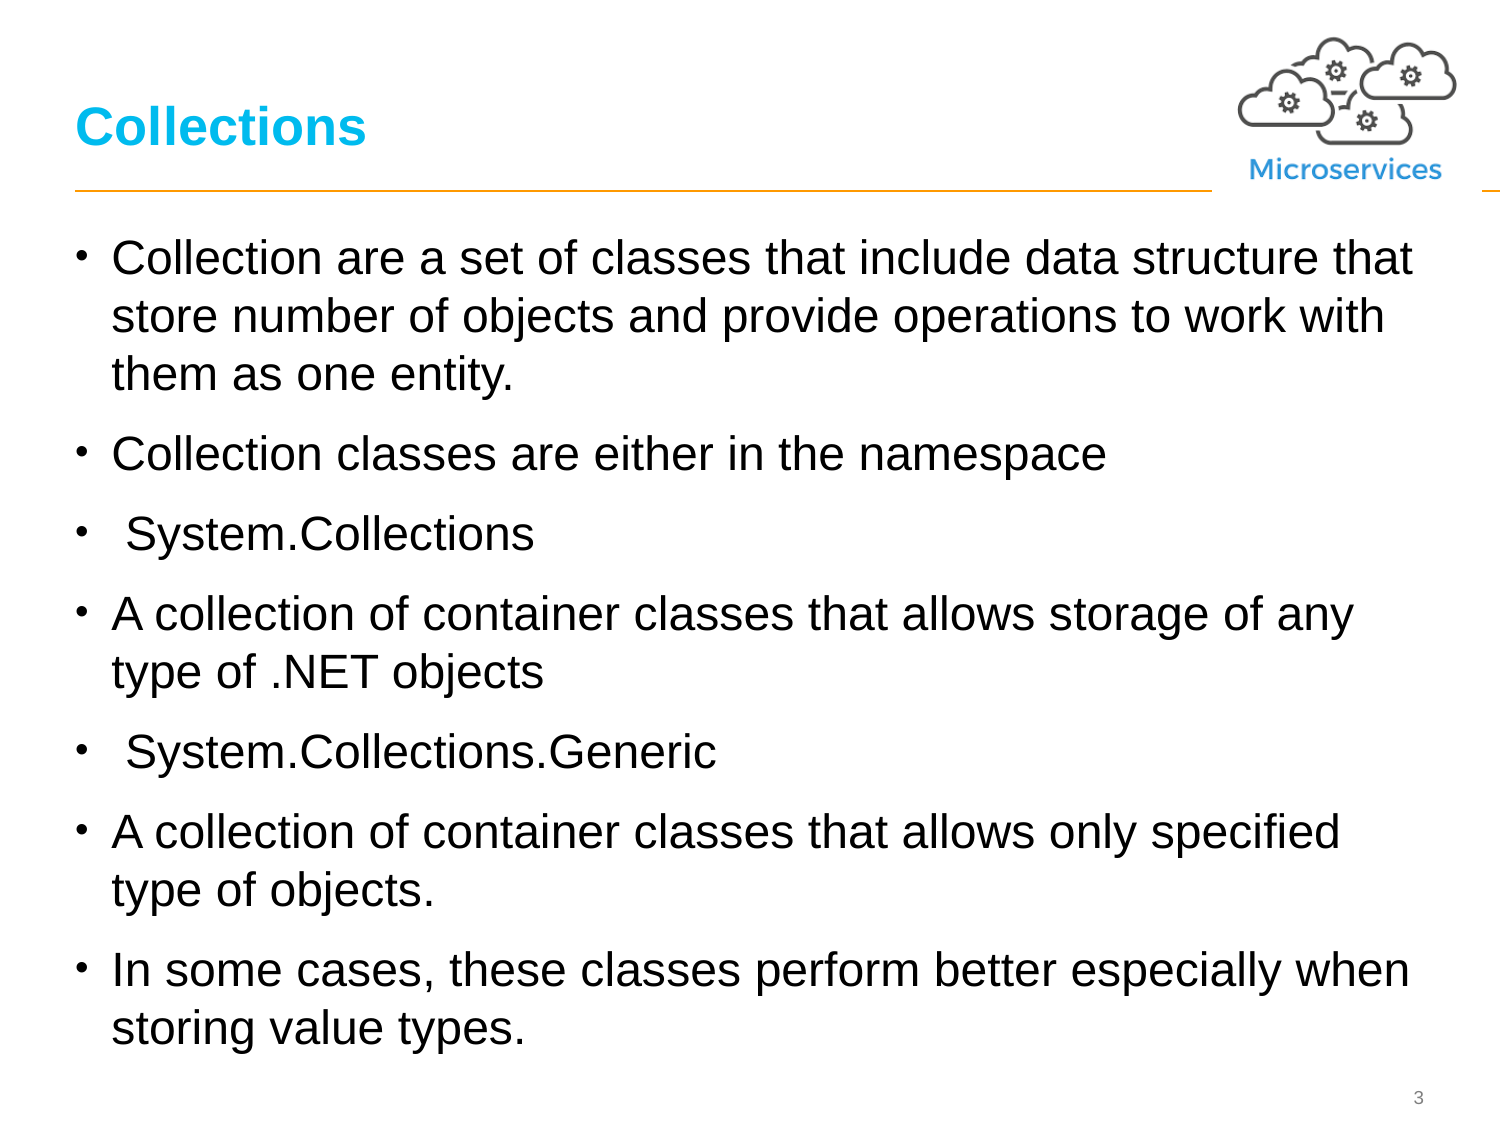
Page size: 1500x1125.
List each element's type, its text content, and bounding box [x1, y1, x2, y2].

list Collection are a set of classes that include data structure that store number of objects and provide operations to work with them as one entity. Collection classes are either in the namespace System.Collections A collection of container classes that allows storage of any type of .NET objects System.Collections.Generic A collection of container classes that allows only specified type of objects. In some cases, these classes perform better especially when storing value types. [75, 226, 1425, 1063]
title Collections [75, 27, 1422, 157]
picture [1212, 1, 1482, 203]
